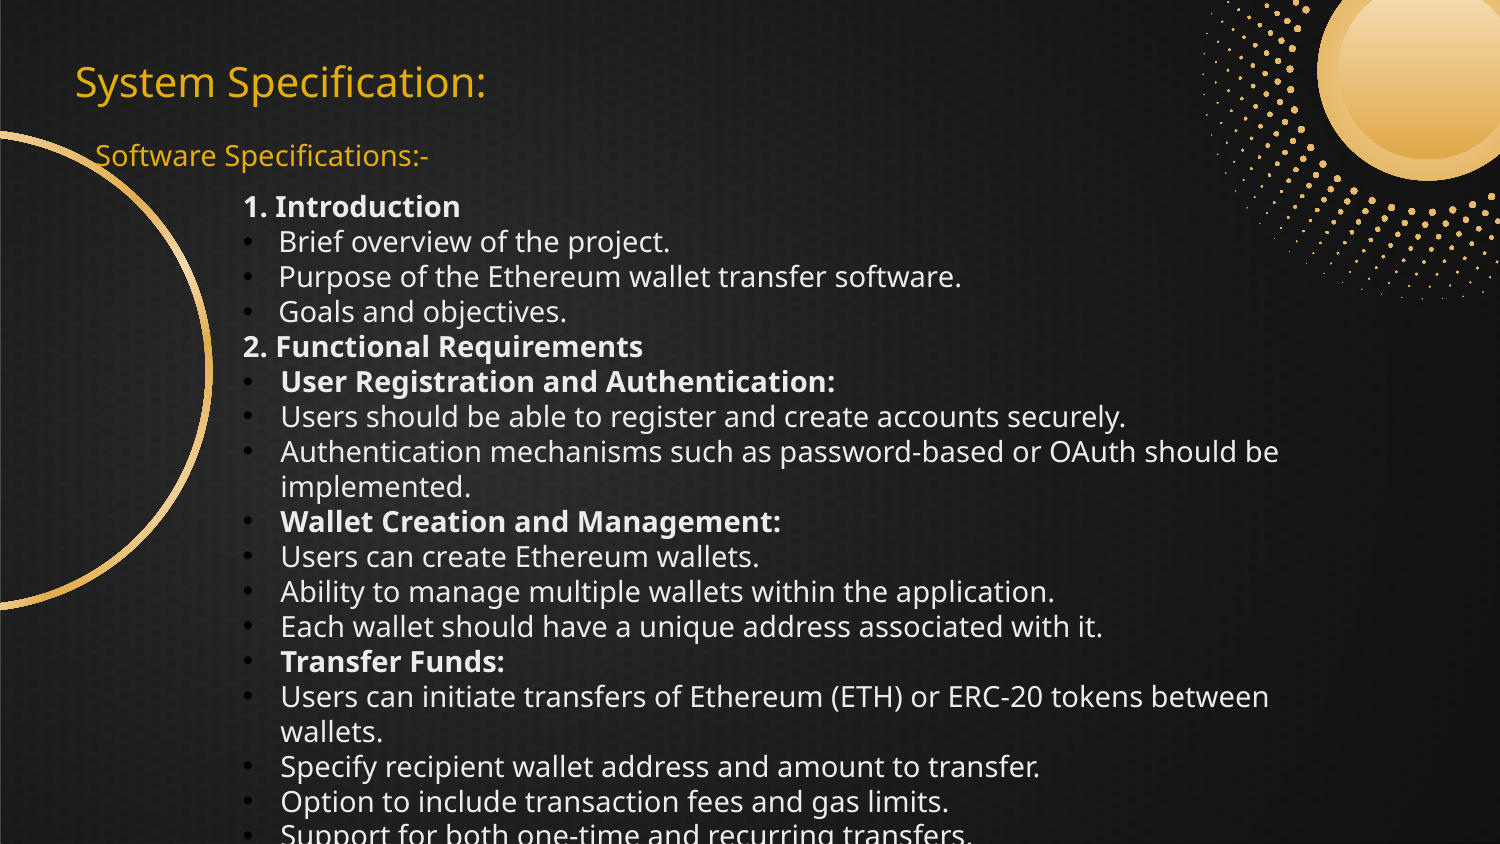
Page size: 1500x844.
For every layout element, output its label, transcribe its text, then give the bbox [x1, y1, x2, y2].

text_box System Specification: [59, 48, 916, 114]
text_box 1. Introduction Brief overview of the project. Purpose of the Ethereum wallet transfer software. Goals and objectives. 2. Functional Requirements User Registration and Authentication: Users should be able to register and create accounts securely. Authentication mechanisms such as password-based or OAuth should be implemented. Wallet Creation and Management: Users can create Ethereum wallets. Ability to manage multiple wallets within the application. Each wallet should have a unique address associated with it. Transfer Funds: Users can initiate transfers of Ethereum (ETH) or ERC-20 tokens between wallets. Specify recipient wallet address and amount to transfer. Option to include transaction fees and gas limits. Support for both one-time and recurring transfers. [227, 181, 1311, 844]
text_box Software Specifications:- [80, 129, 1125, 180]
